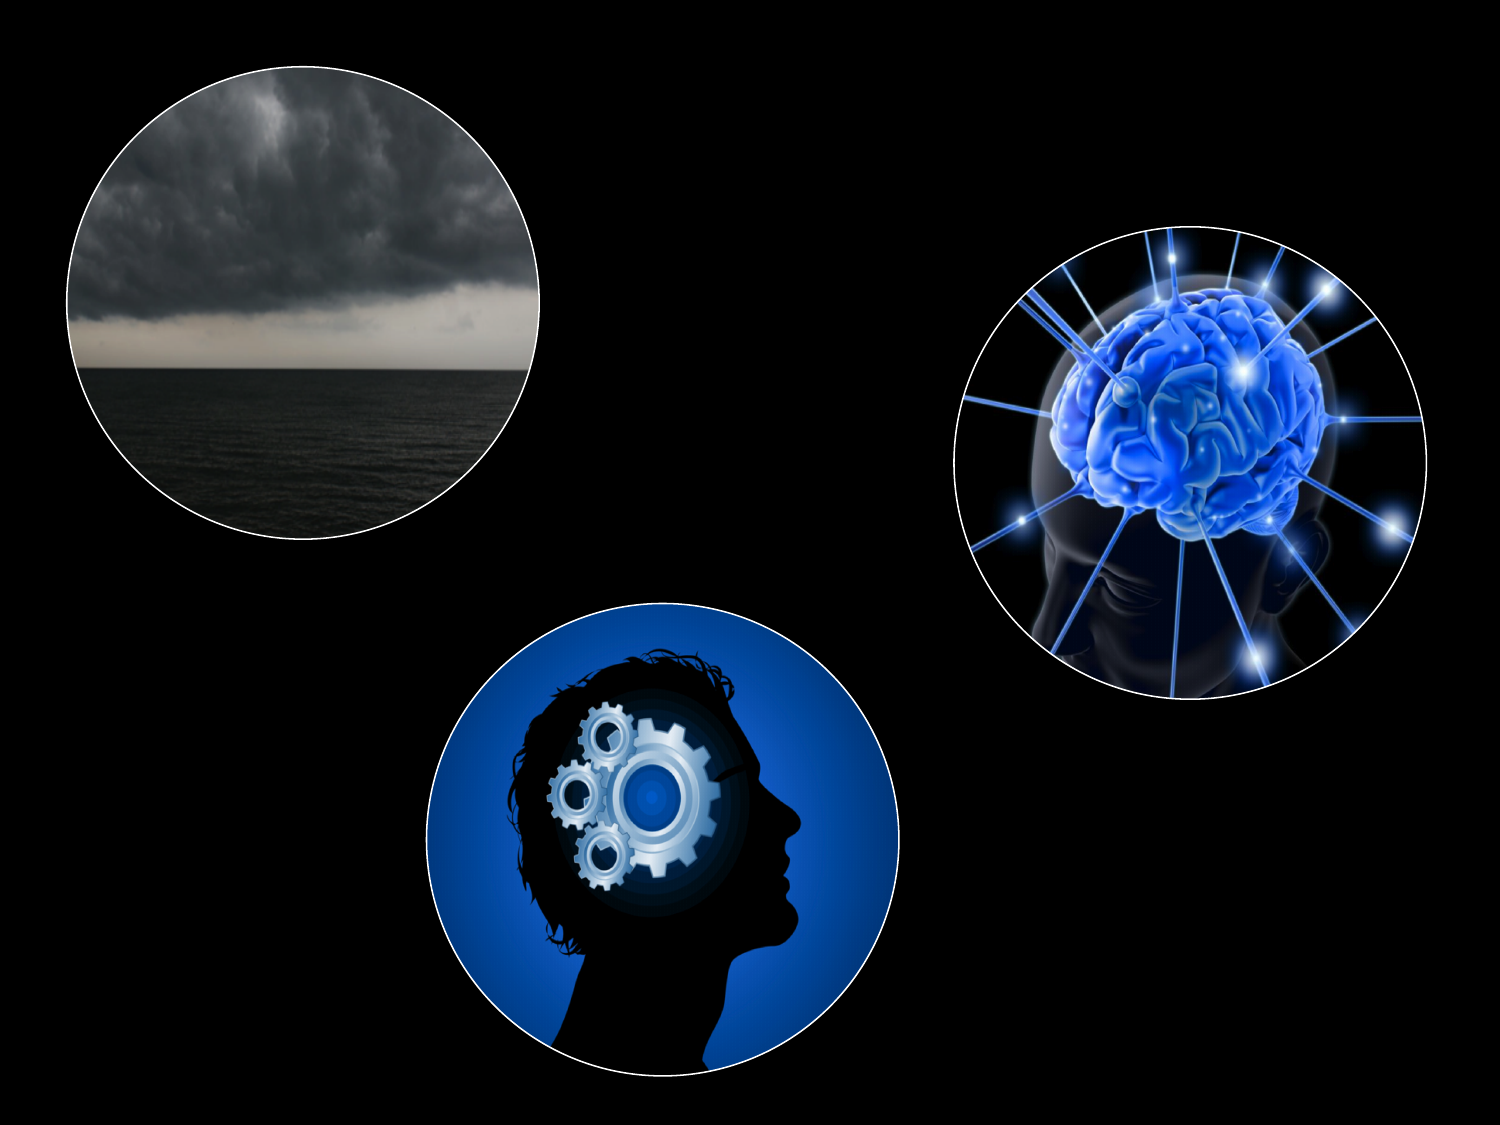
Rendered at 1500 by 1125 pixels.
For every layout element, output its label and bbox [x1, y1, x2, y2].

text_box [65, 65, 540, 540]
text_box [425, 602, 900, 1077]
text_box [953, 226, 1428, 700]
text_box [0, 0, 1500, 1125]
